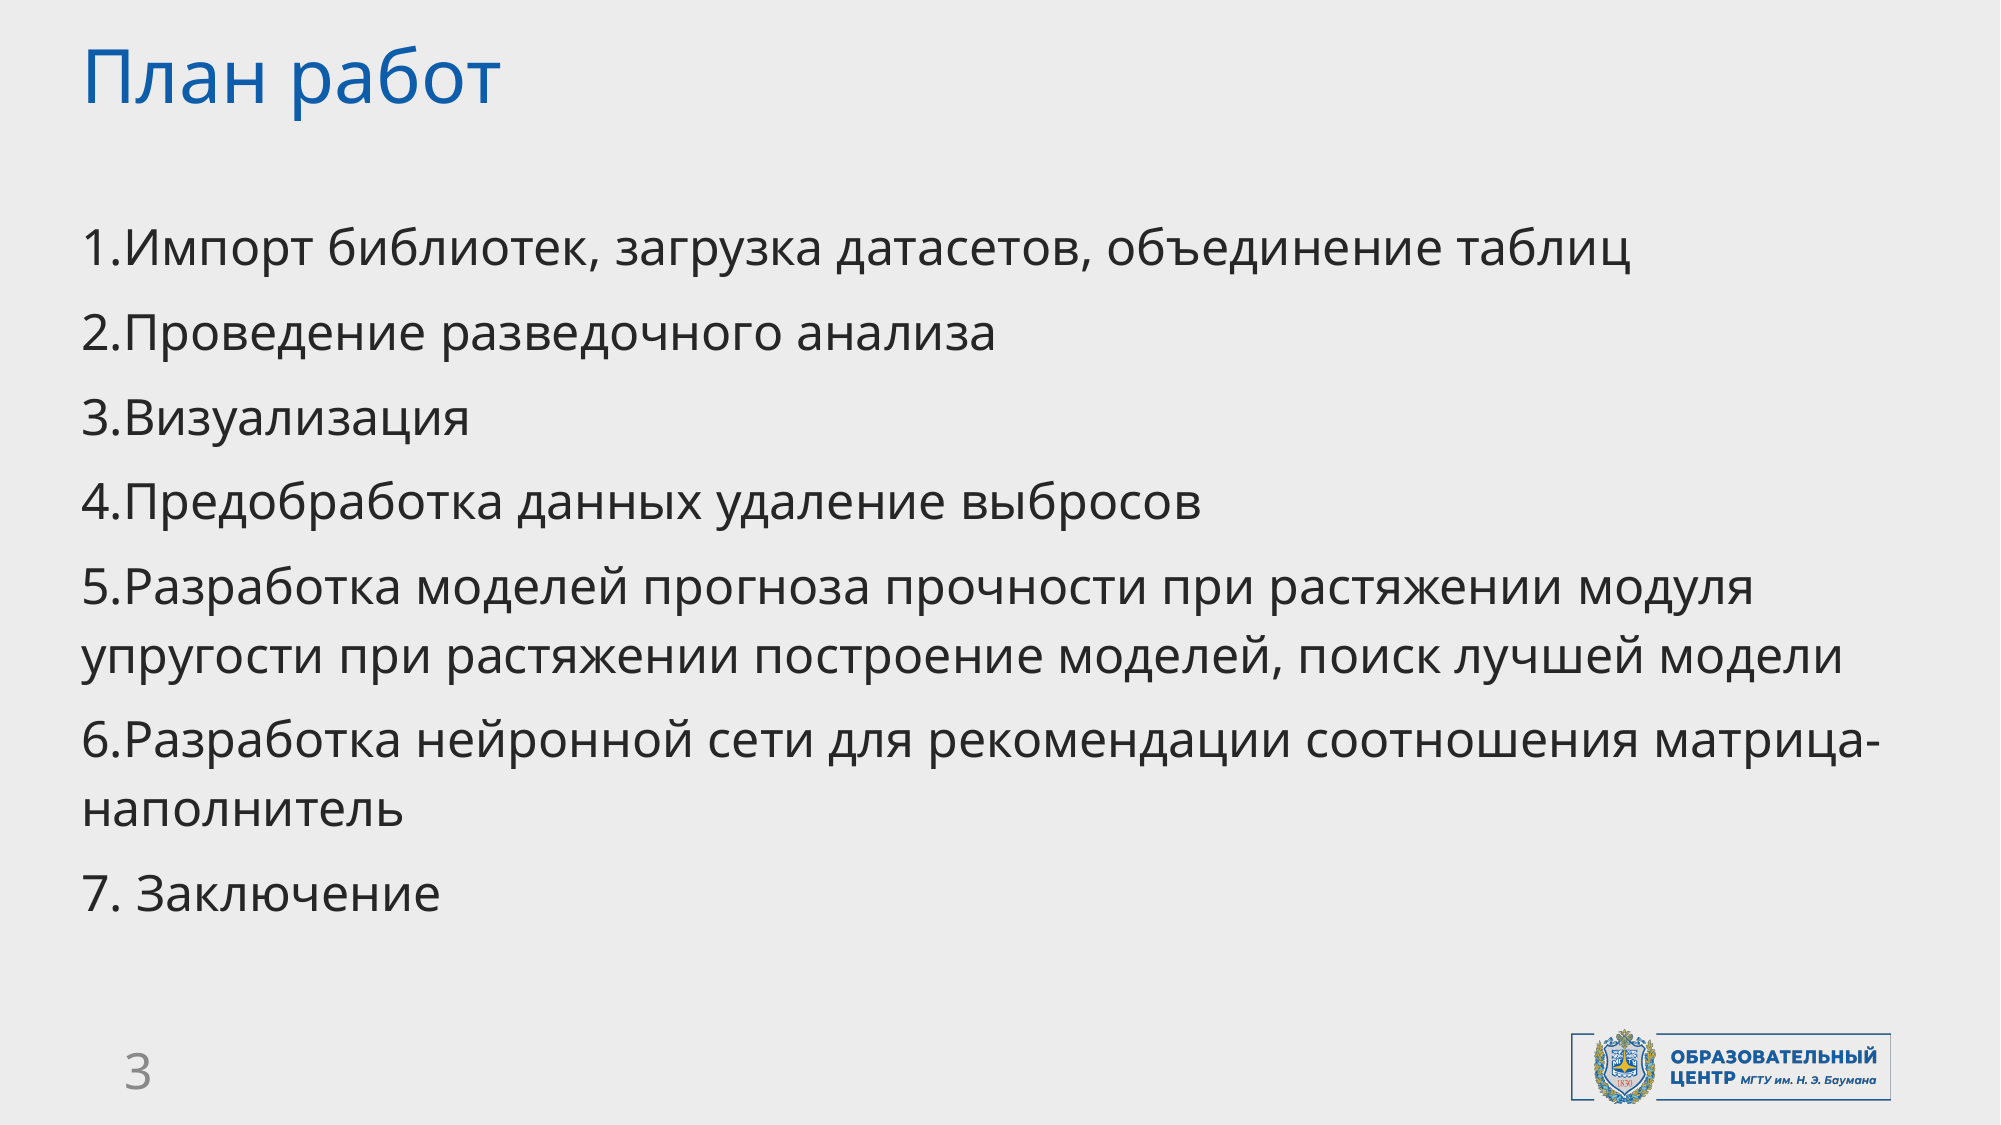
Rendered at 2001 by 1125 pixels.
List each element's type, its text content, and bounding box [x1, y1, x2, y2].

slide_number 3 [109, 1043, 248, 1104]
title План работ [66, 21, 1929, 123]
picture [1571, 1029, 1891, 1104]
list 1.Импорт библиотек, загрузка датасетов, объединение таблиц 2.Проведение разведочного анализа 3.Визуализация 4.Предобработка данных удаление выбросов 5.Разработка моделей прогноза прочности при растяжении модуля упругости при растяжении построение моделей, поиск лучшей модели 6.Разработка нейронной сети для рекомендации соотношения матрица-наполнитель 7. Заключение [66, 123, 1929, 1014]
